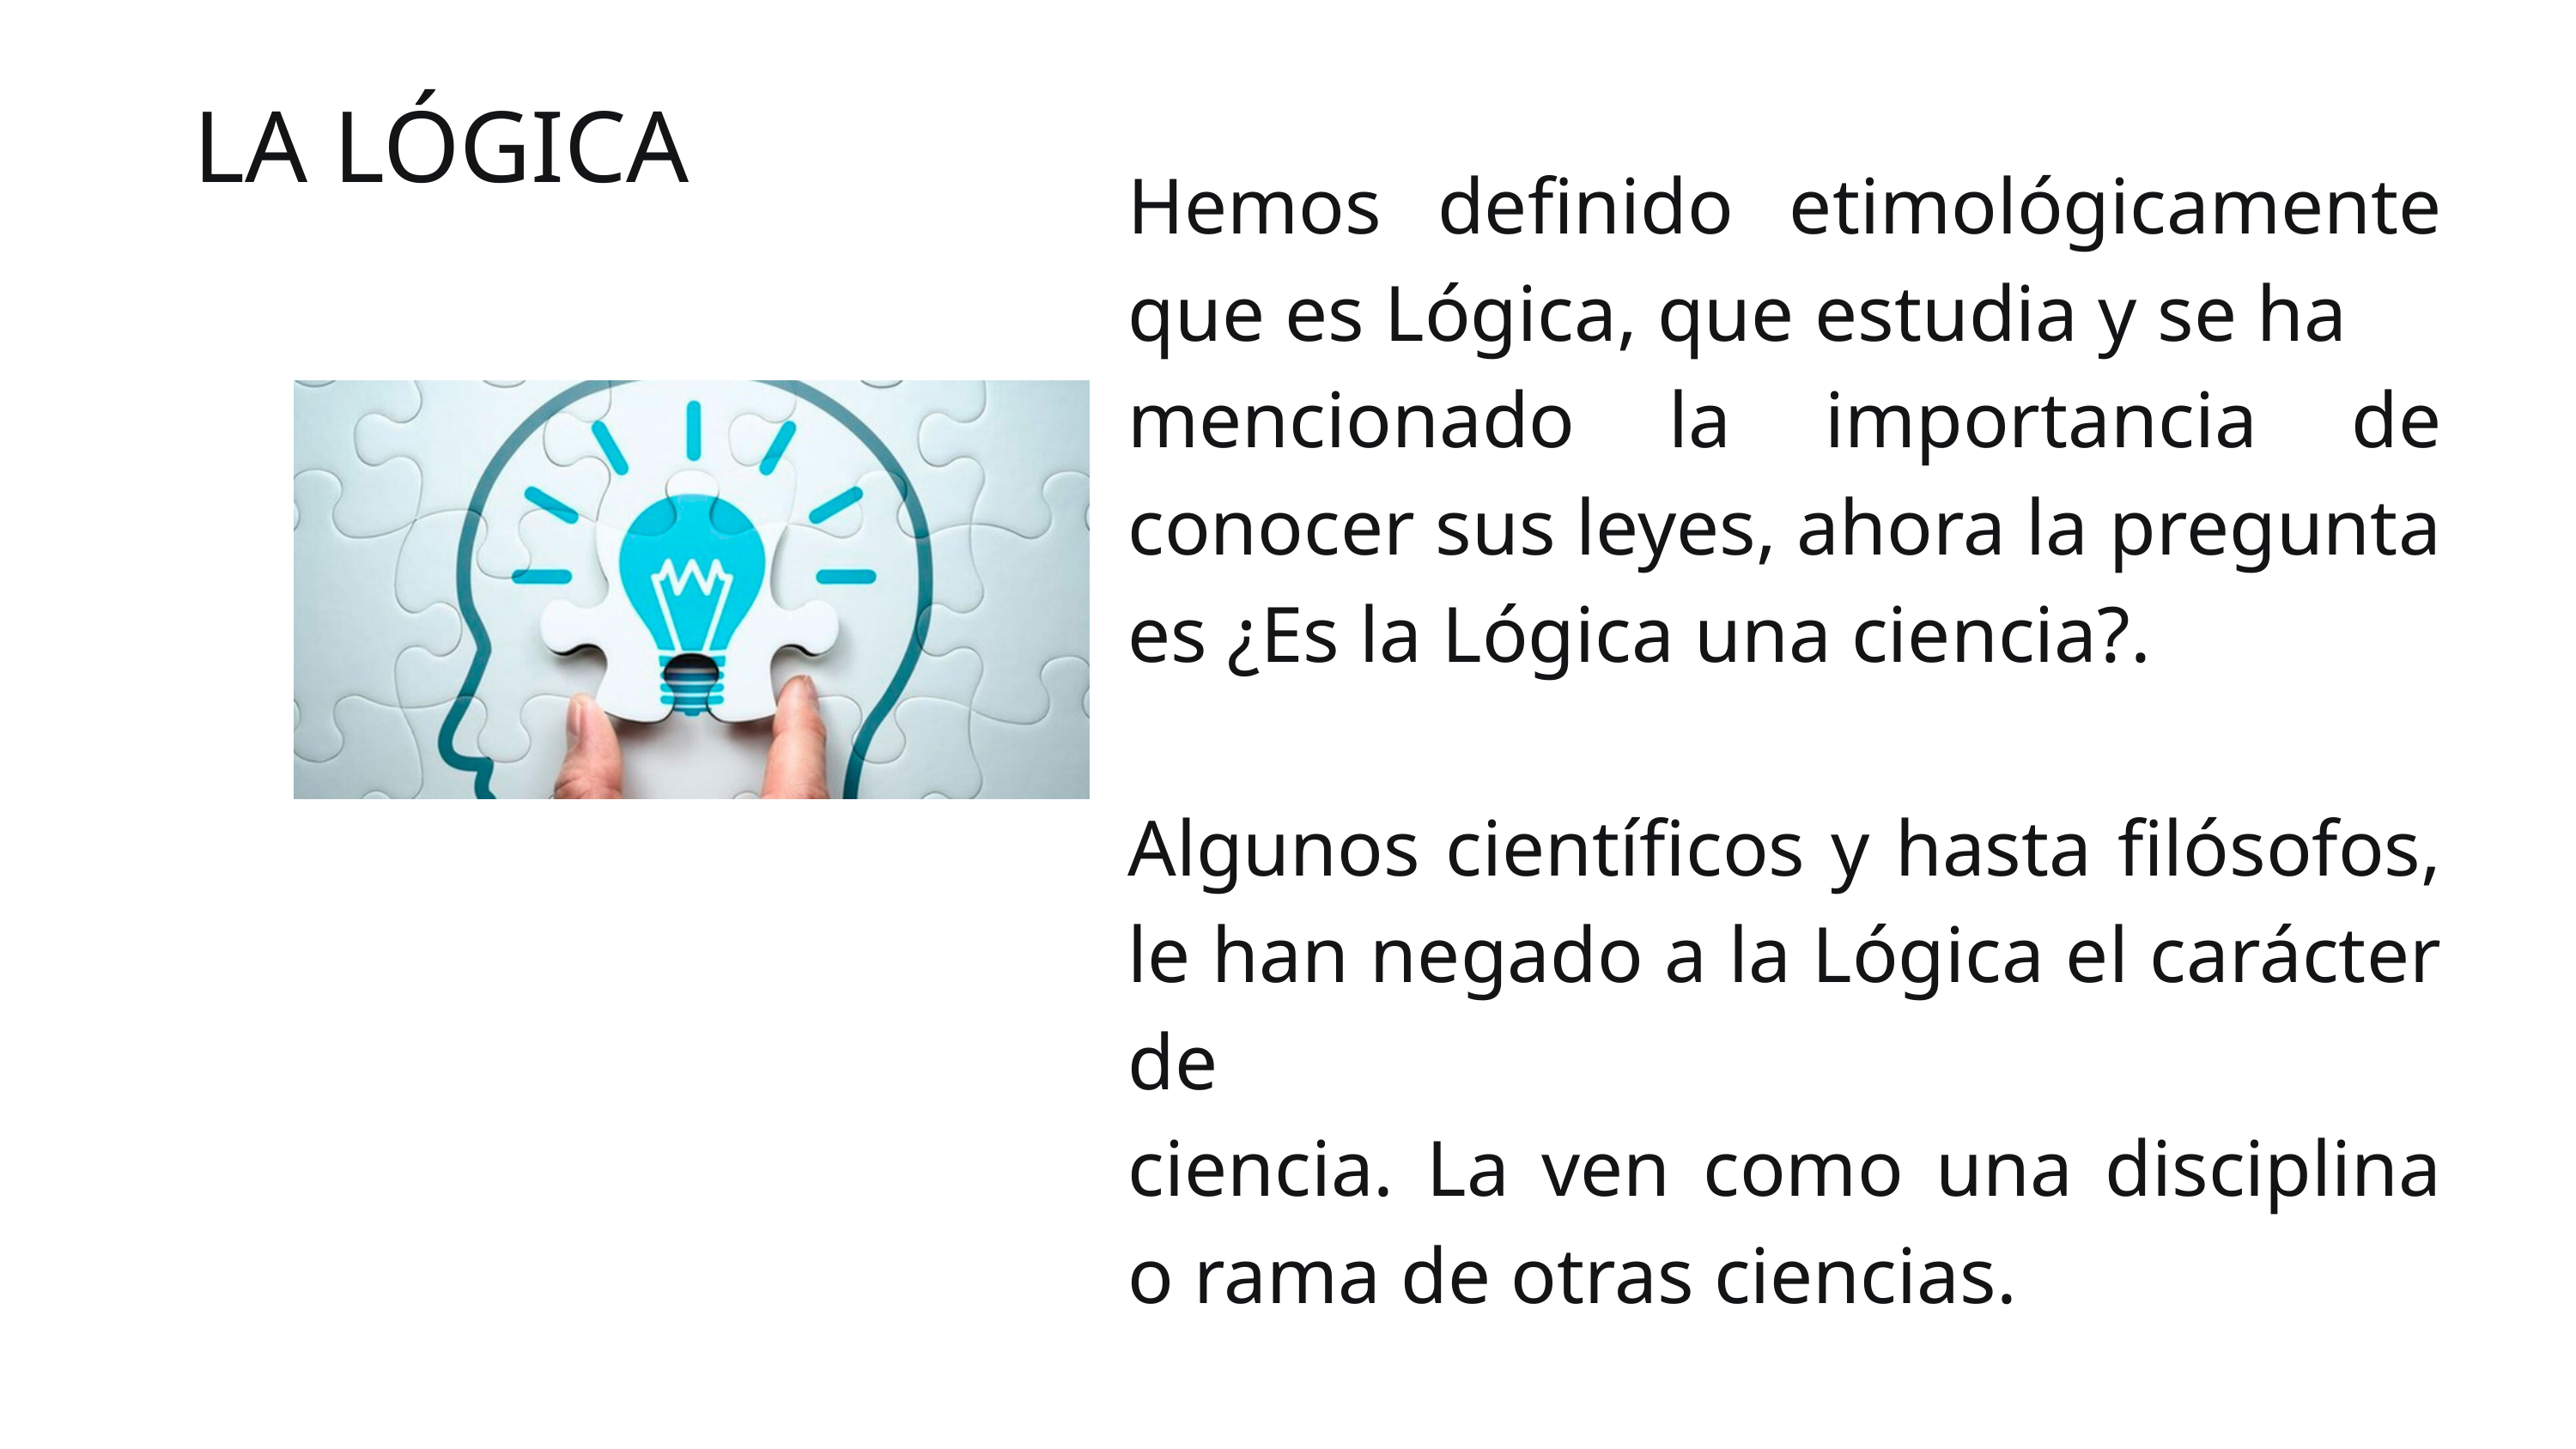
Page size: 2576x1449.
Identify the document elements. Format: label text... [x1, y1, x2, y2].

text_box Hemos definido etimológicamente que es Lógica, que estudia y se ha mencionado la importancia de conocer sus leyes, ahora la pregunta es ¿Es la Lógica una ciencia?. Algunos científicos y hasta filósofos, le han negado a la Lógica el carácter de ciencia. La ven como una disciplina o rama de otras ciencias. [1127, 142, 2444, 1319]
text_box LA LÓGICA [193, 90, 2165, 203]
text_box [294, 380, 1090, 799]
